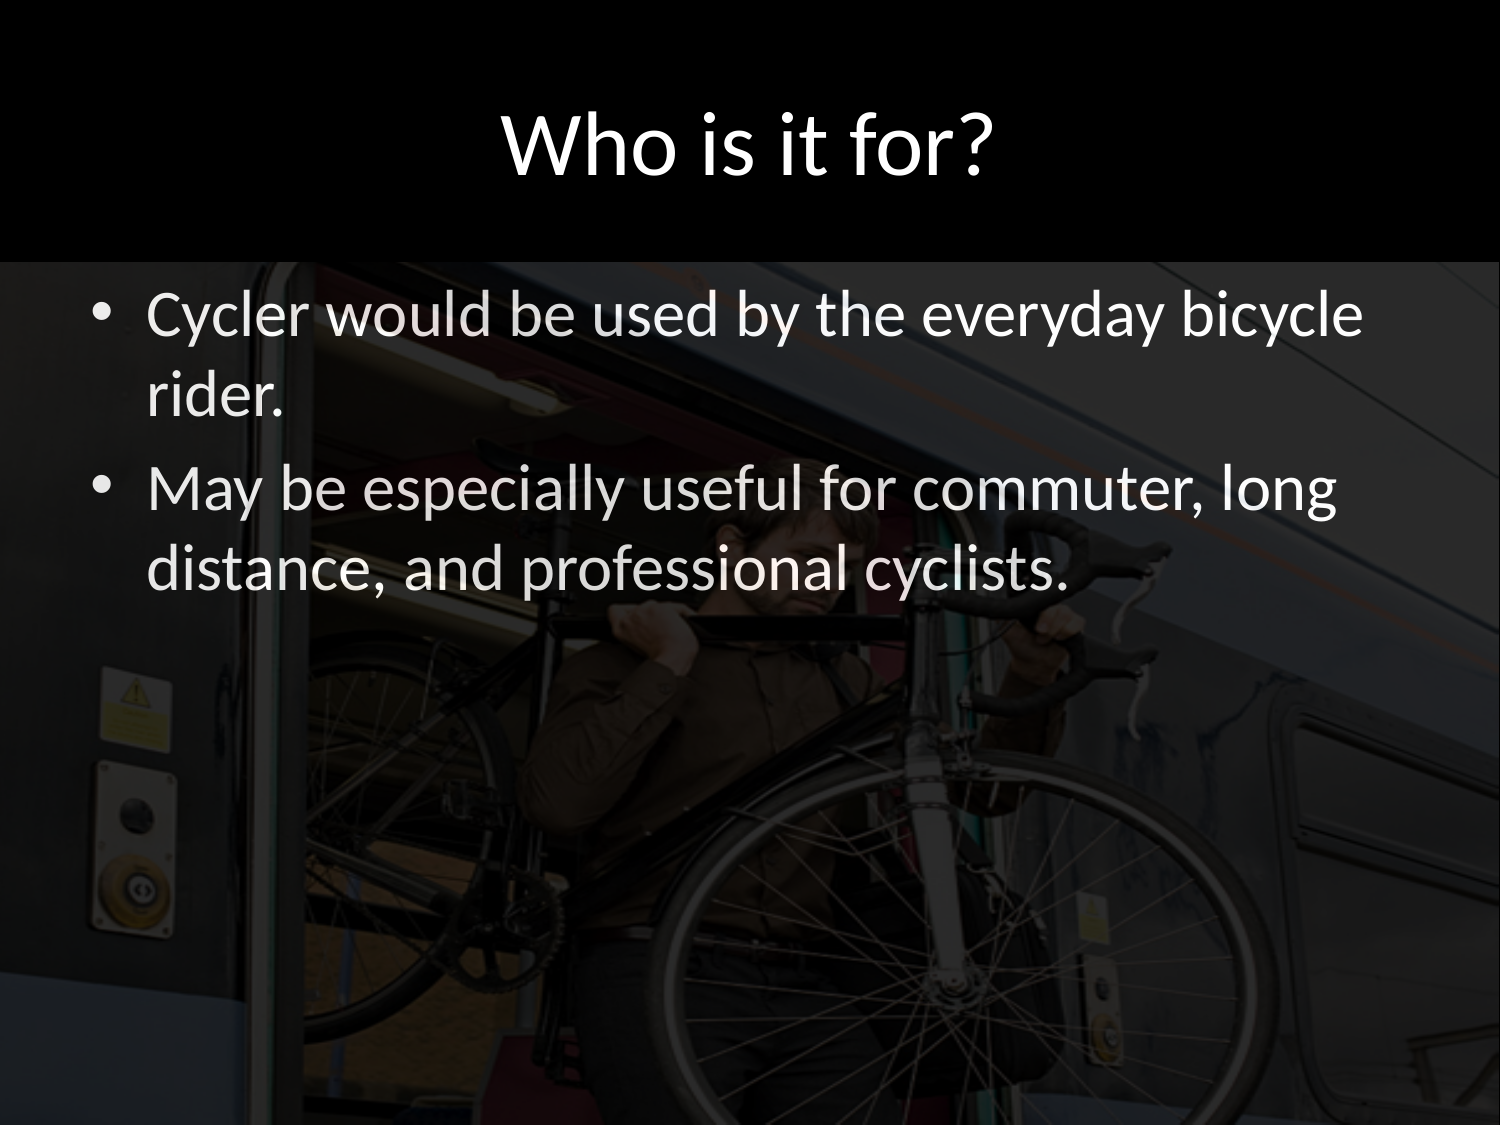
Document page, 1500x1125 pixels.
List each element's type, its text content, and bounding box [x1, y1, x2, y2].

title Who is it for? [75, 45, 1425, 233]
picture [0, 262, 1499, 1125]
